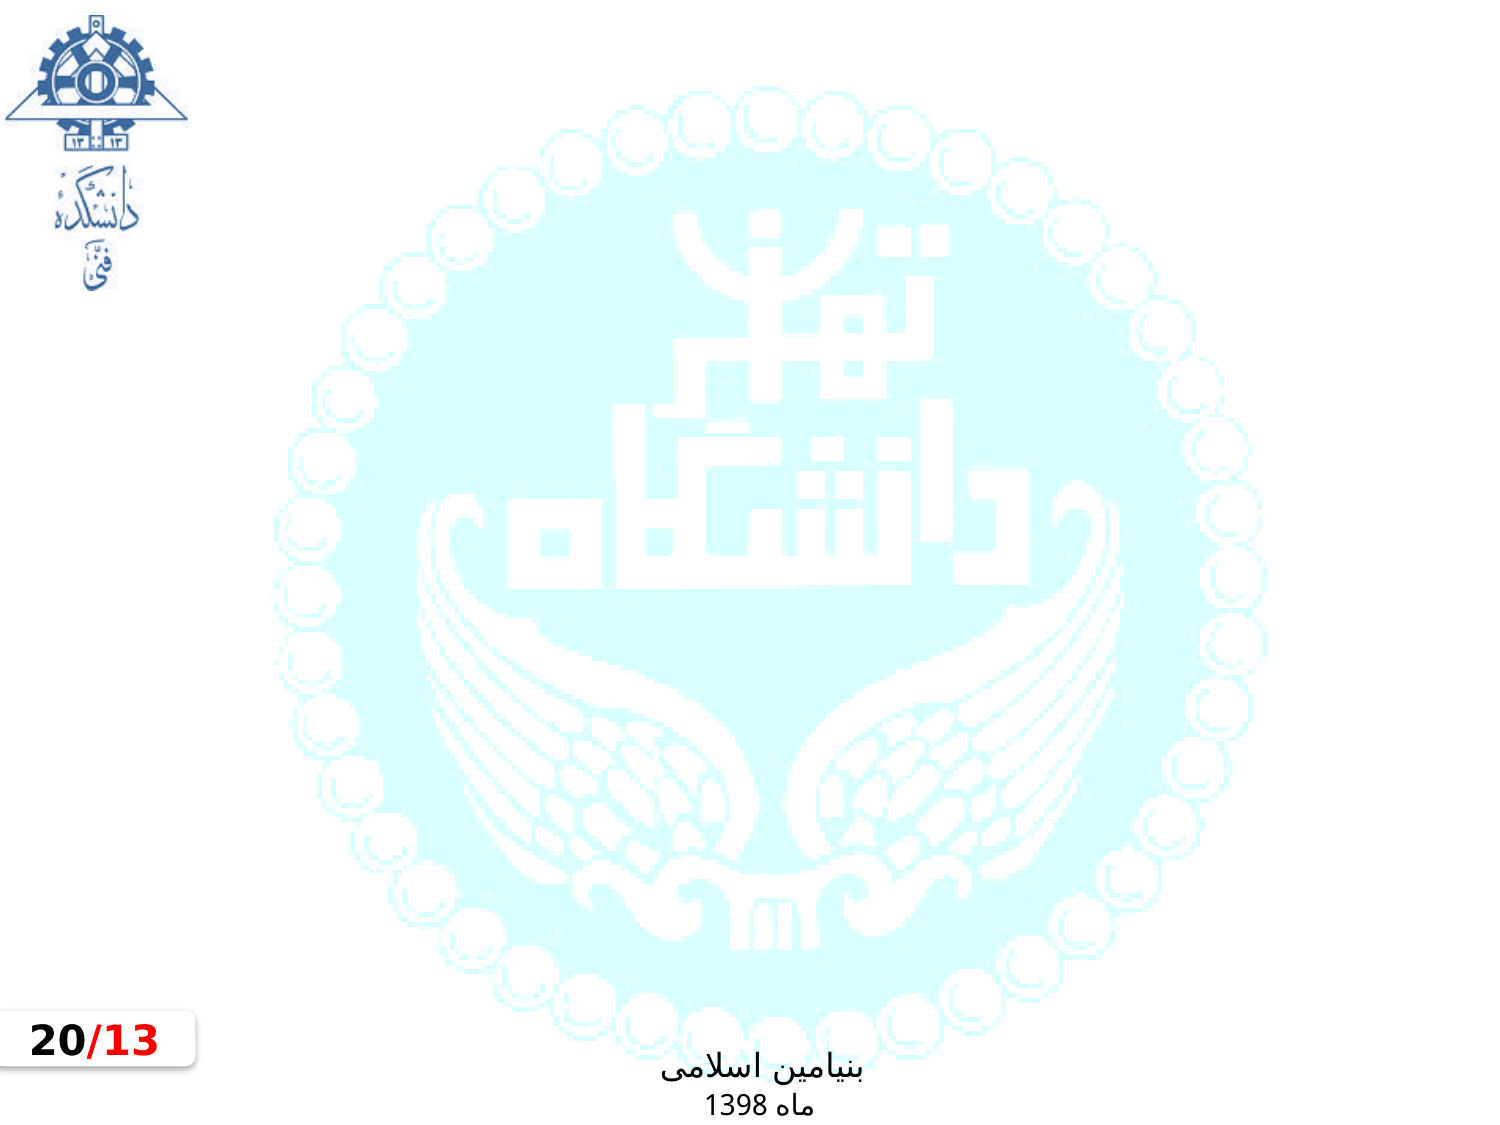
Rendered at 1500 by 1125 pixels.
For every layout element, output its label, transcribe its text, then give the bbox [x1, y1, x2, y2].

footer بنیامین اسلامی [525, 1034, 1000, 1094]
slide_number ماه 1398 [584, 1094, 935, 1125]
text_box 13/20 [0, 1010, 196, 1067]
